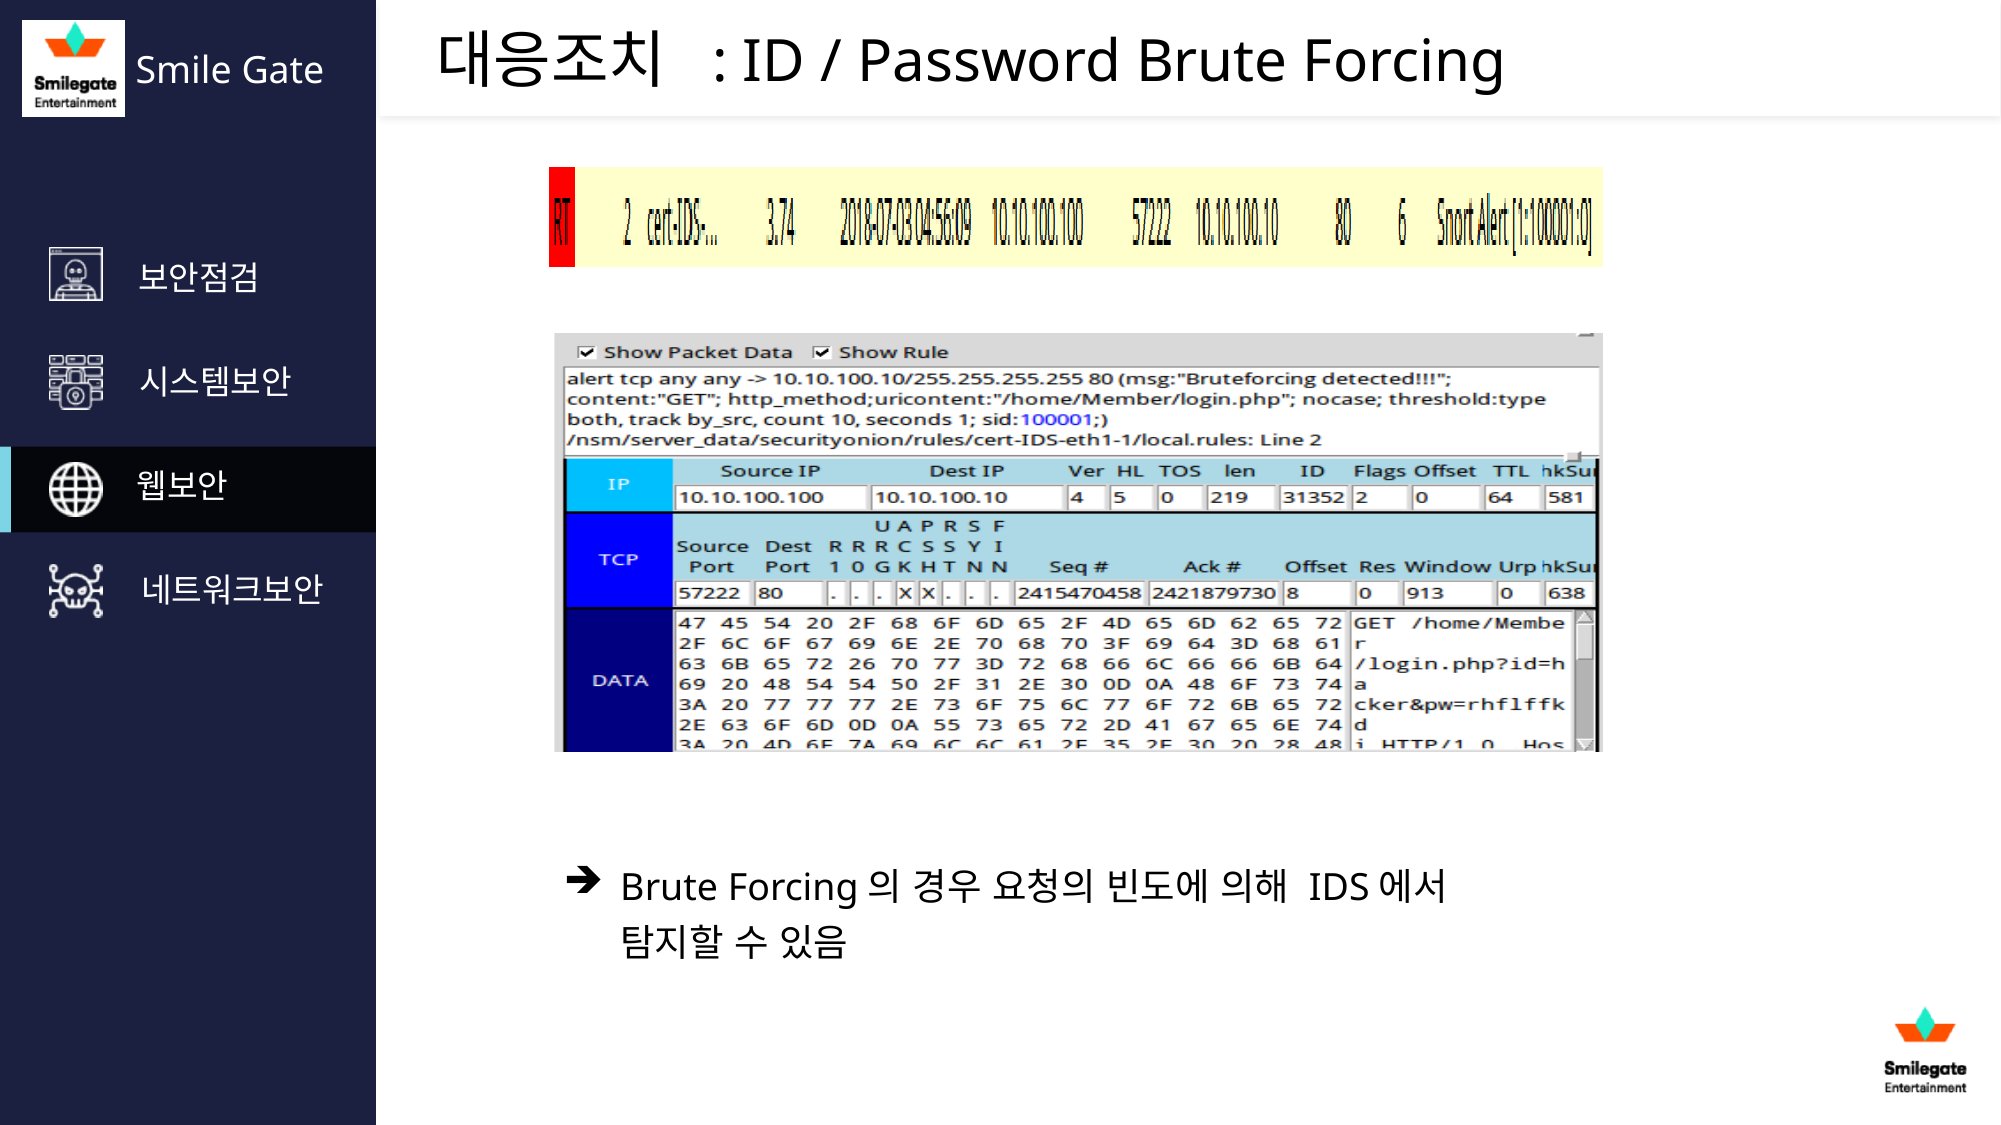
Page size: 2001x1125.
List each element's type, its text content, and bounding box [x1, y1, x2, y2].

text_box : ID / Password Brute Forcing [697, 15, 2000, 101]
picture [22, 20, 125, 117]
picture [49, 564, 103, 618]
picture [553, 333, 1603, 752]
picture [1872, 1005, 1975, 1102]
text_box Brute Forcing의 경우 요청의 빈도에 의해 IDS에서 탐지할 수 있음 [549, 843, 1550, 971]
picture [549, 167, 1603, 267]
picture [49, 355, 103, 410]
picture [49, 462, 103, 517]
picture [49, 247, 103, 301]
